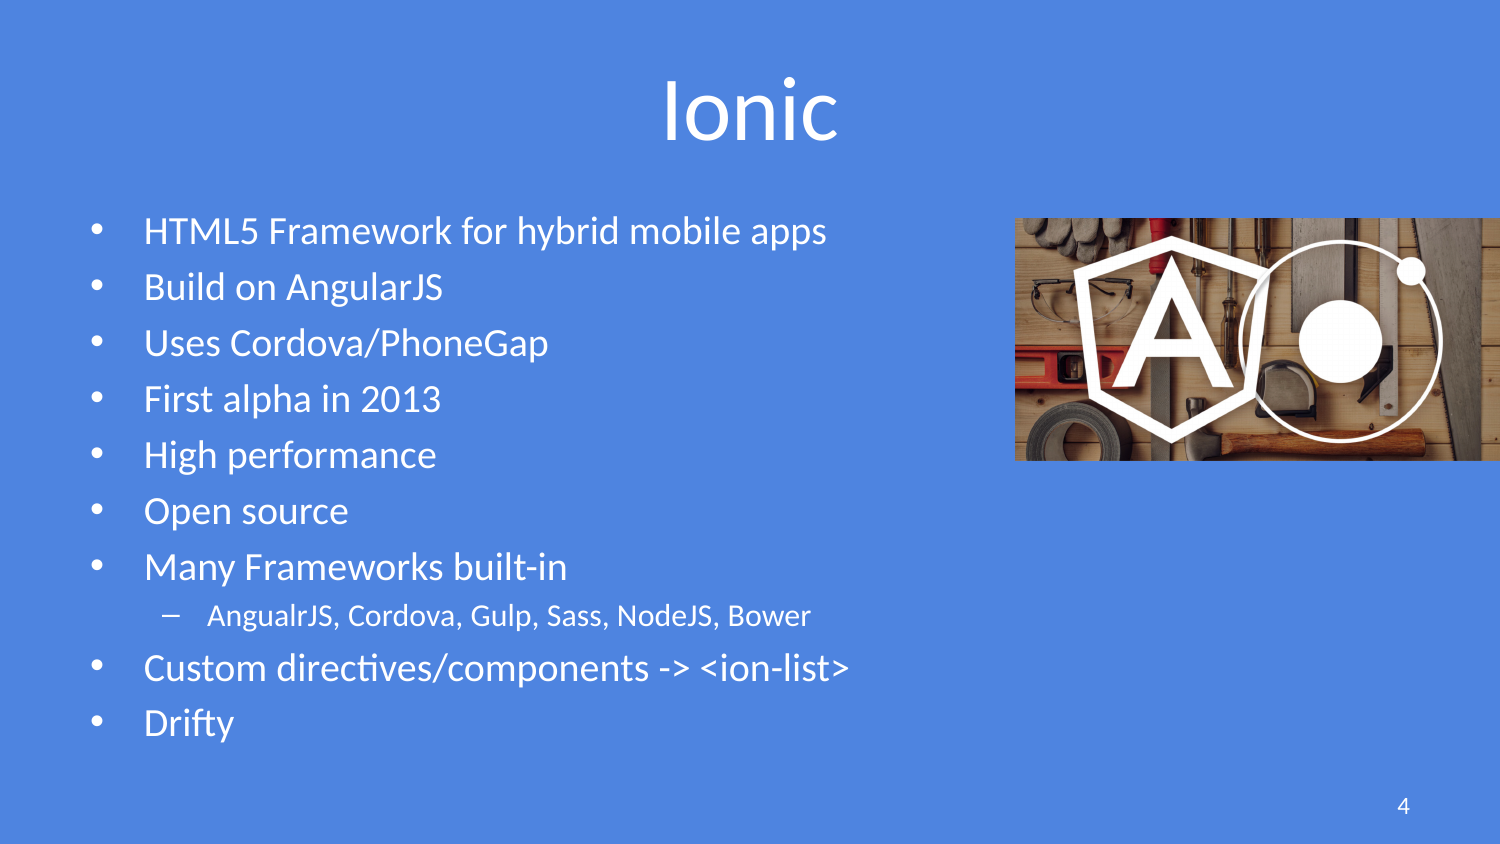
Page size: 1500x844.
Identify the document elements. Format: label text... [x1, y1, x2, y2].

list HTML5 Framework for hybrid mobile apps Build on AngularJS Uses Cordova/PhoneGap First alpha in 2013 High performance Open source Many Frameworks built-in AngualrJS, Cordova, Gulp, Sass, NodeJS, Bower Custom directives/components -> <ion-list> Drifty [75, 196, 1425, 754]
picture [1015, 217, 1500, 461]
slide_number 4 [1074, 782, 1425, 827]
title Ionic [75, 33, 1425, 175]
